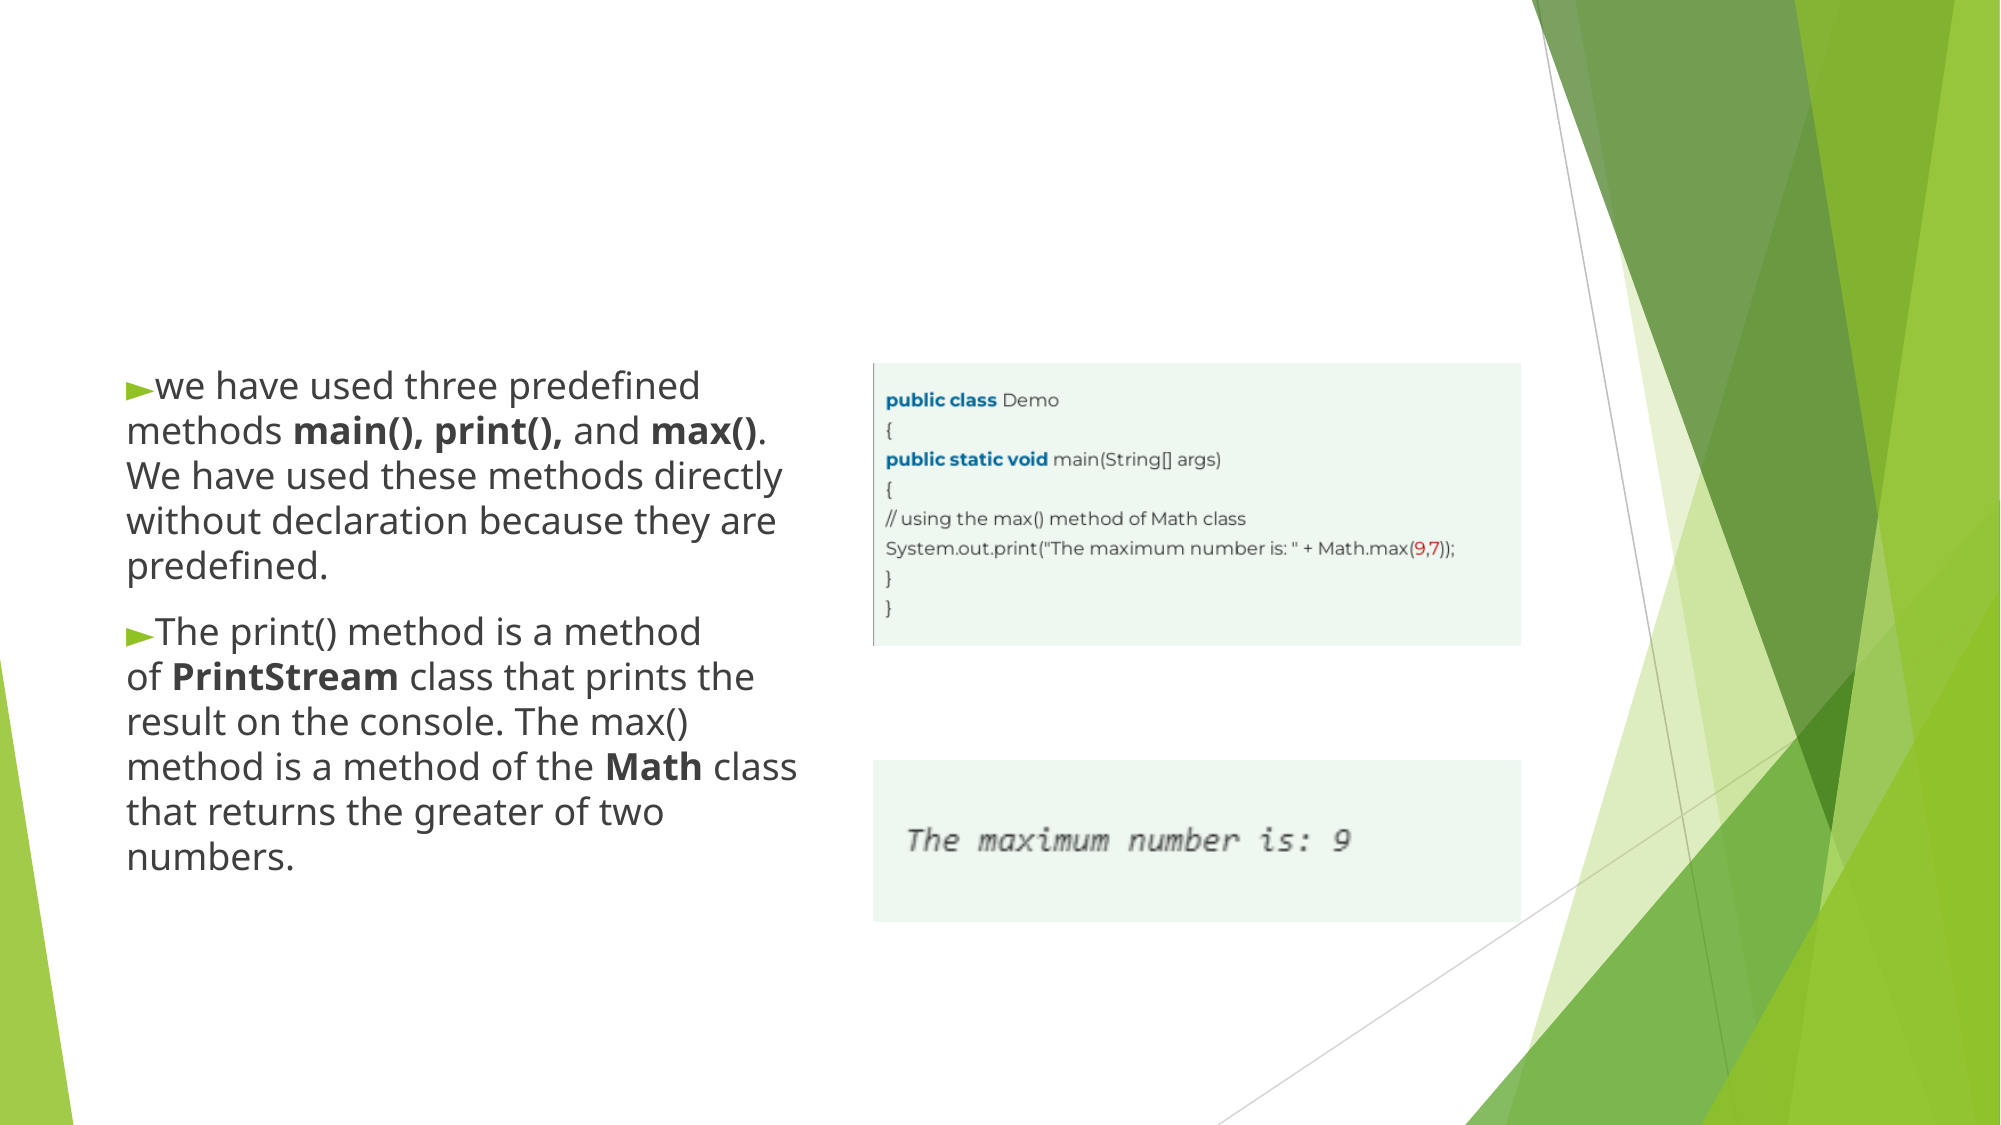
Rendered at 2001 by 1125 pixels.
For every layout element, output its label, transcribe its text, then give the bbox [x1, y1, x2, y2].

picture [873, 760, 1521, 923]
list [873, 362, 1521, 646]
text_box we have used three predefined methods main(), print(), and max(). We have used these methods directly without declaration because they are predefined. The print() method is a method of PrintStream class that prints the result on the console. The max() method is a method of the Math class that returns the greater of two numbers. [111, 354, 835, 991]
